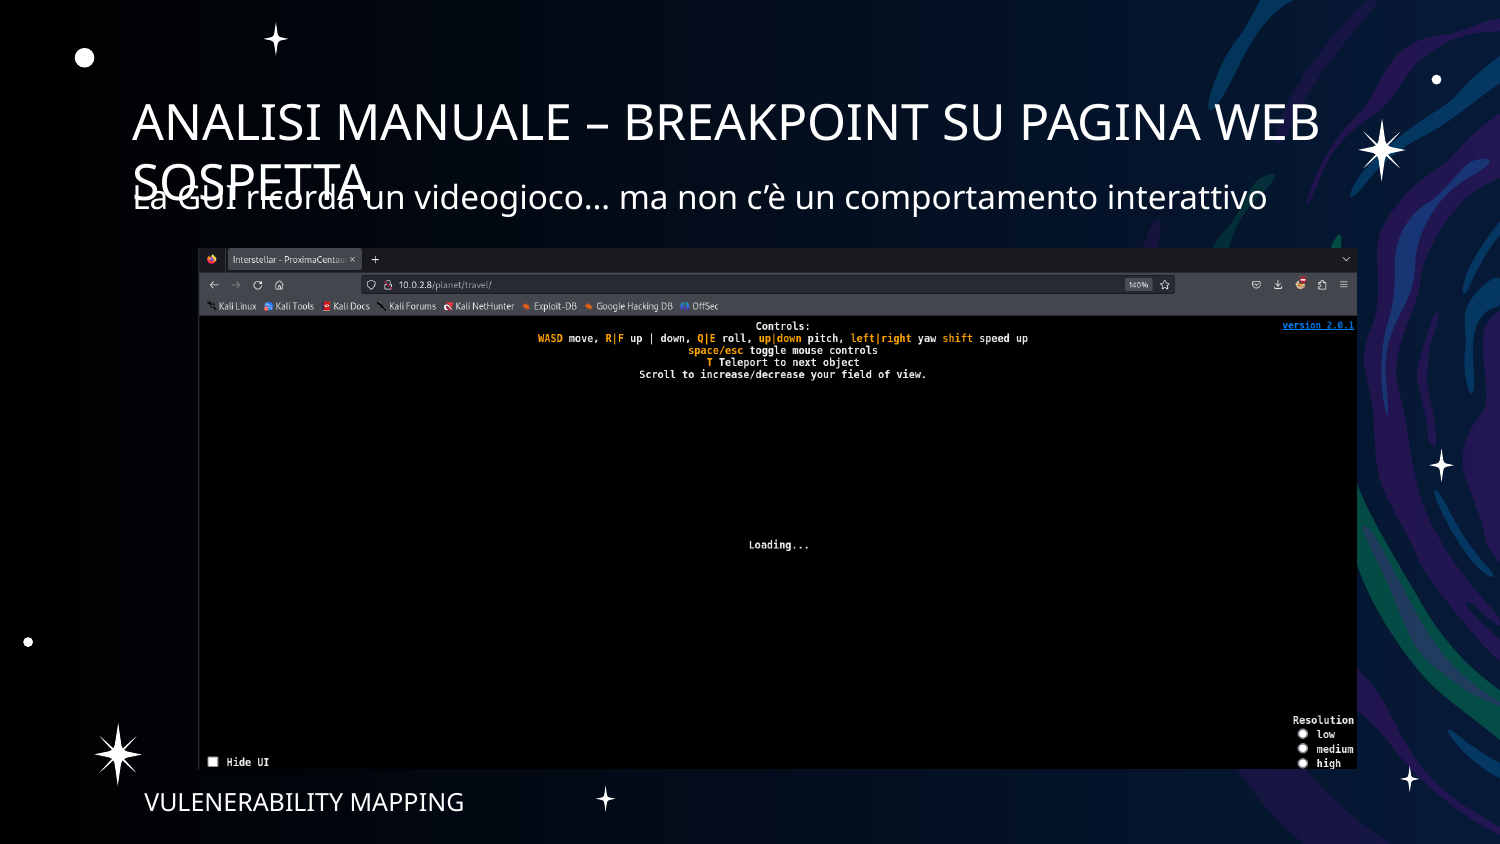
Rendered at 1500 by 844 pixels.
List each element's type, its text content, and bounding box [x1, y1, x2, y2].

title ANALISI MANUALE – BREAKPOINT SU PAGINA WEB SOSPETTA [117, 75, 1383, 169]
text_box La GUI ricorda un videogioco… ma non c’è un comportamento interattivo [117, 168, 1357, 224]
picture [197, 248, 1358, 769]
text_box VULENERABILITY MAPPING [129, 778, 1500, 824]
